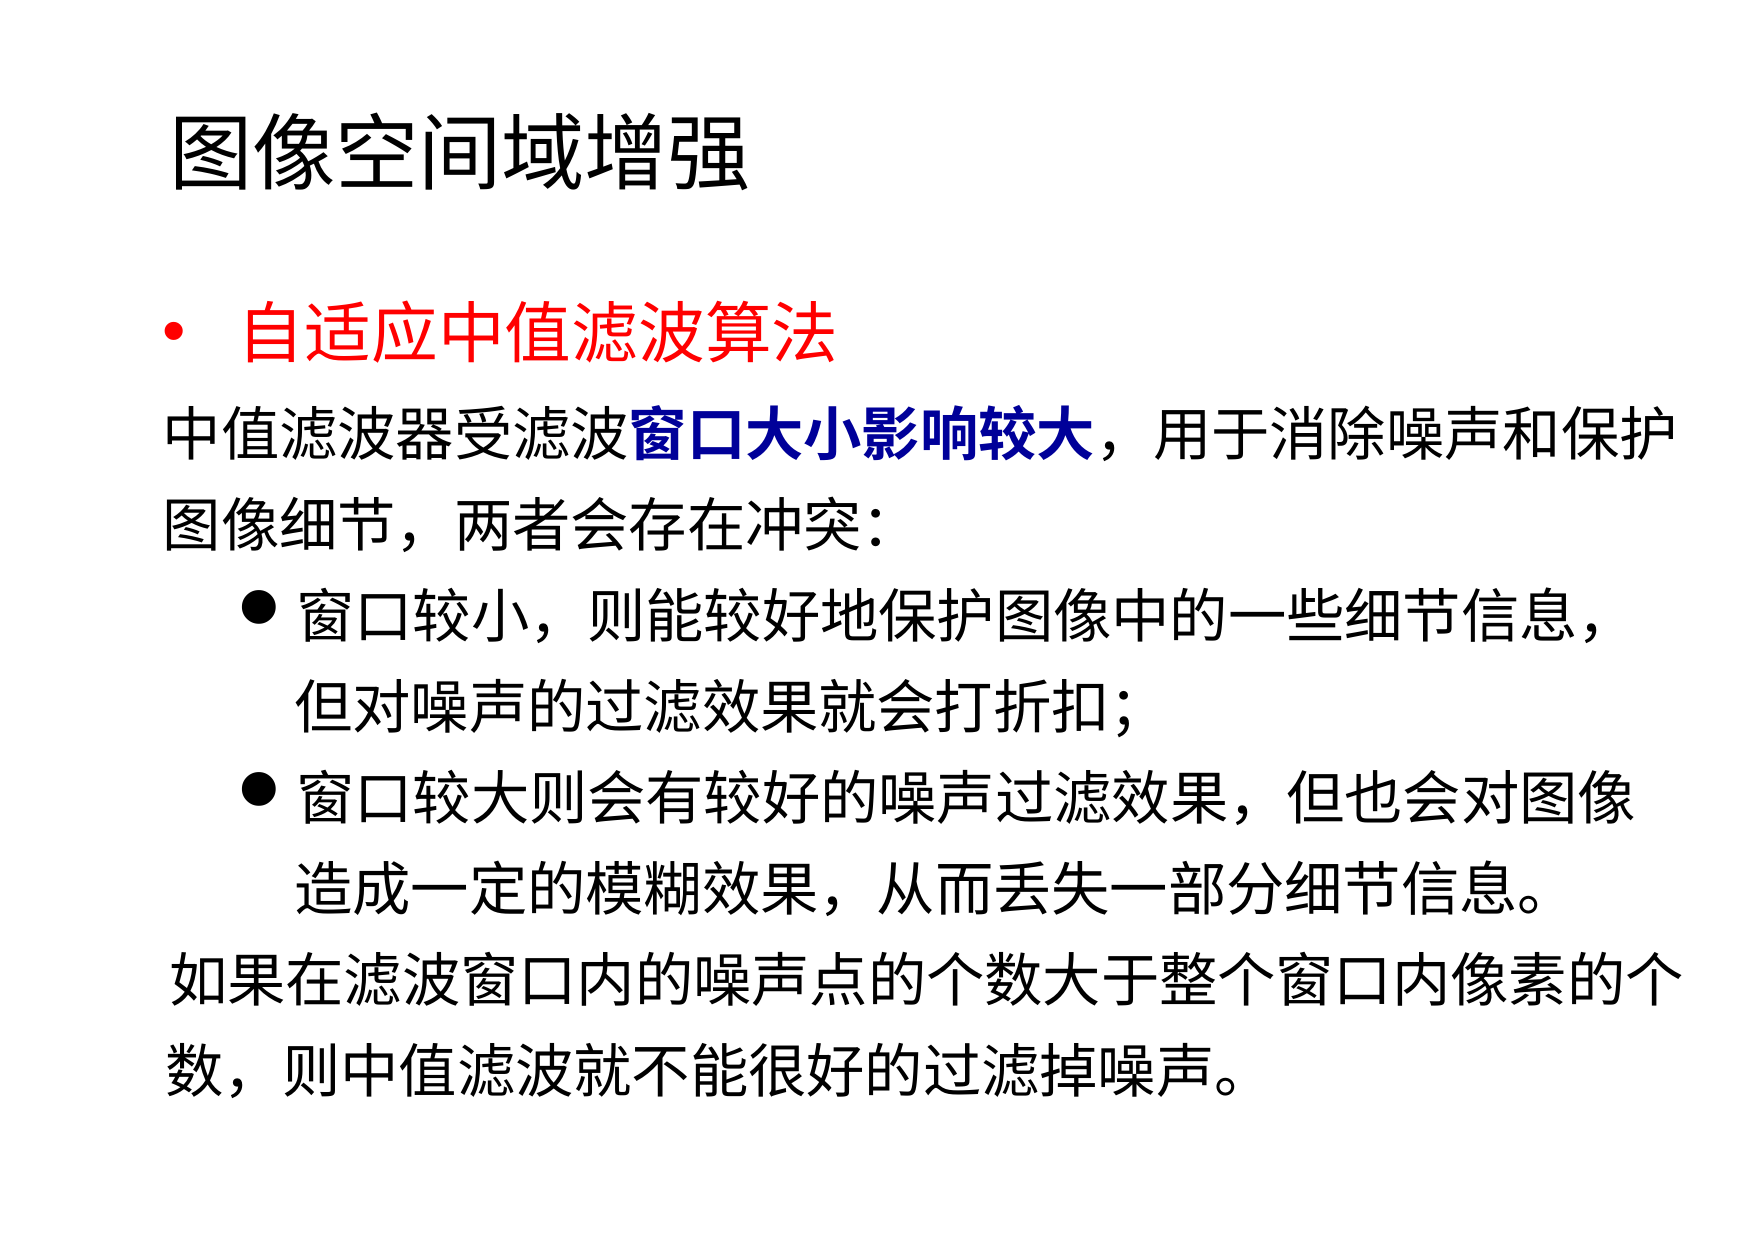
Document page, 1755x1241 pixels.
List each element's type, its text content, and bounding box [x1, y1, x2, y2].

text_box 自适应中值滤波算法 [148, 267, 1563, 369]
text_box 中值滤波器受滤波窗口大小影响较大，用于消除噪声和保护图像细节，两者会存在冲突： 窗口较小，则能较好地保护图像中的一些细节信息，但对噪声的过滤效果就会打折扣； 窗口较大则会有较好的噪声过滤效果，但也会对图像造成一定的模糊效果，从而丢失一部分细节信息。 如果在滤波窗口内的噪声点的个数大于整个窗口内像素的个数，则中值滤波就不能很好的过滤掉噪声。 [148, 369, 1700, 1112]
text_box 图像空间域增强 [169, 51, 1492, 201]
